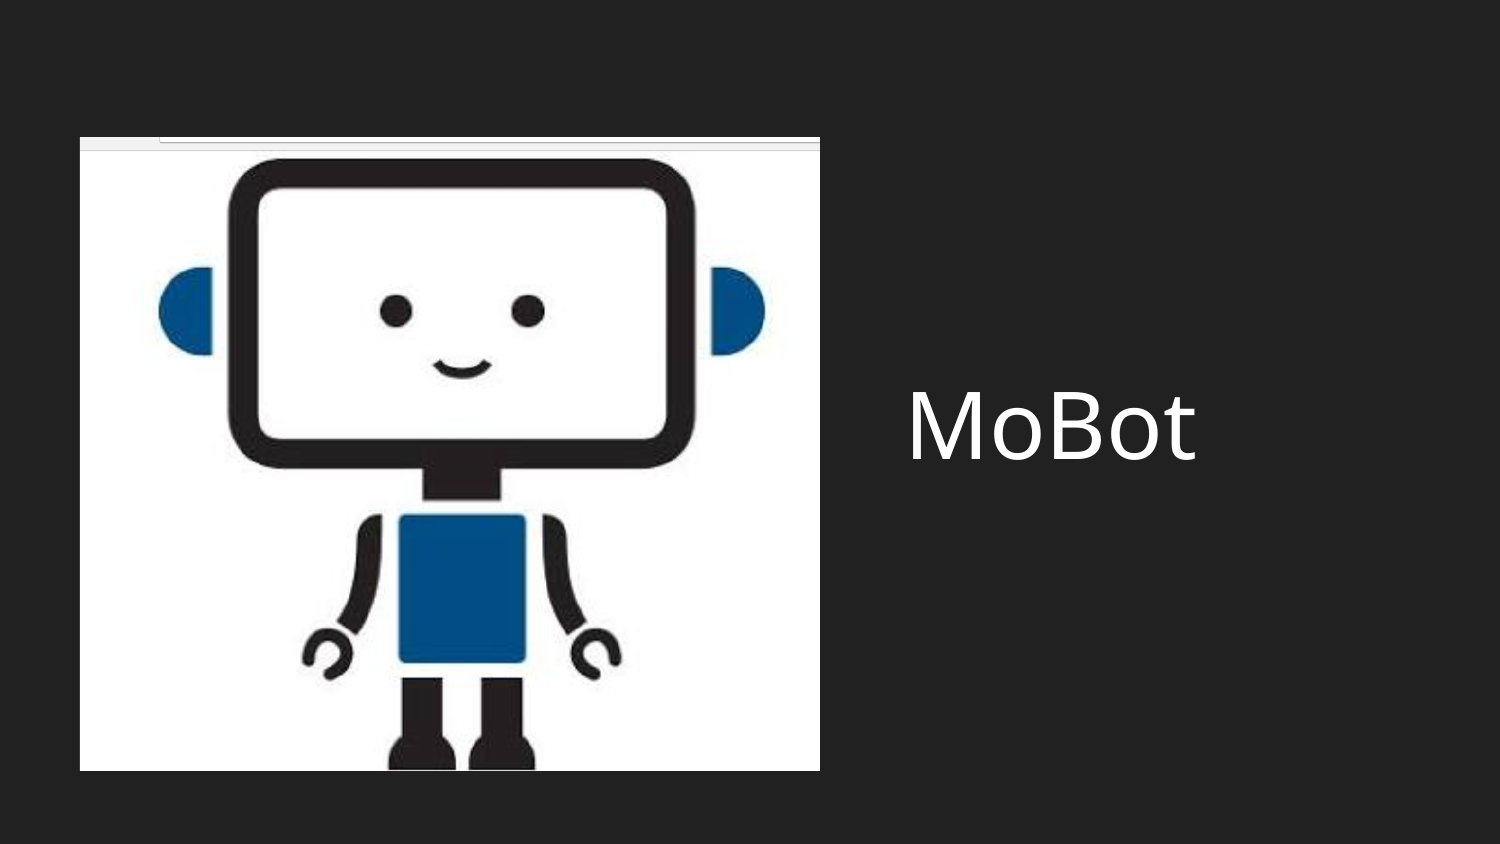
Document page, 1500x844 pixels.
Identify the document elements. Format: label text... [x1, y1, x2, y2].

picture [79, 137, 821, 786]
title MoBot [825, 155, 1500, 688]
